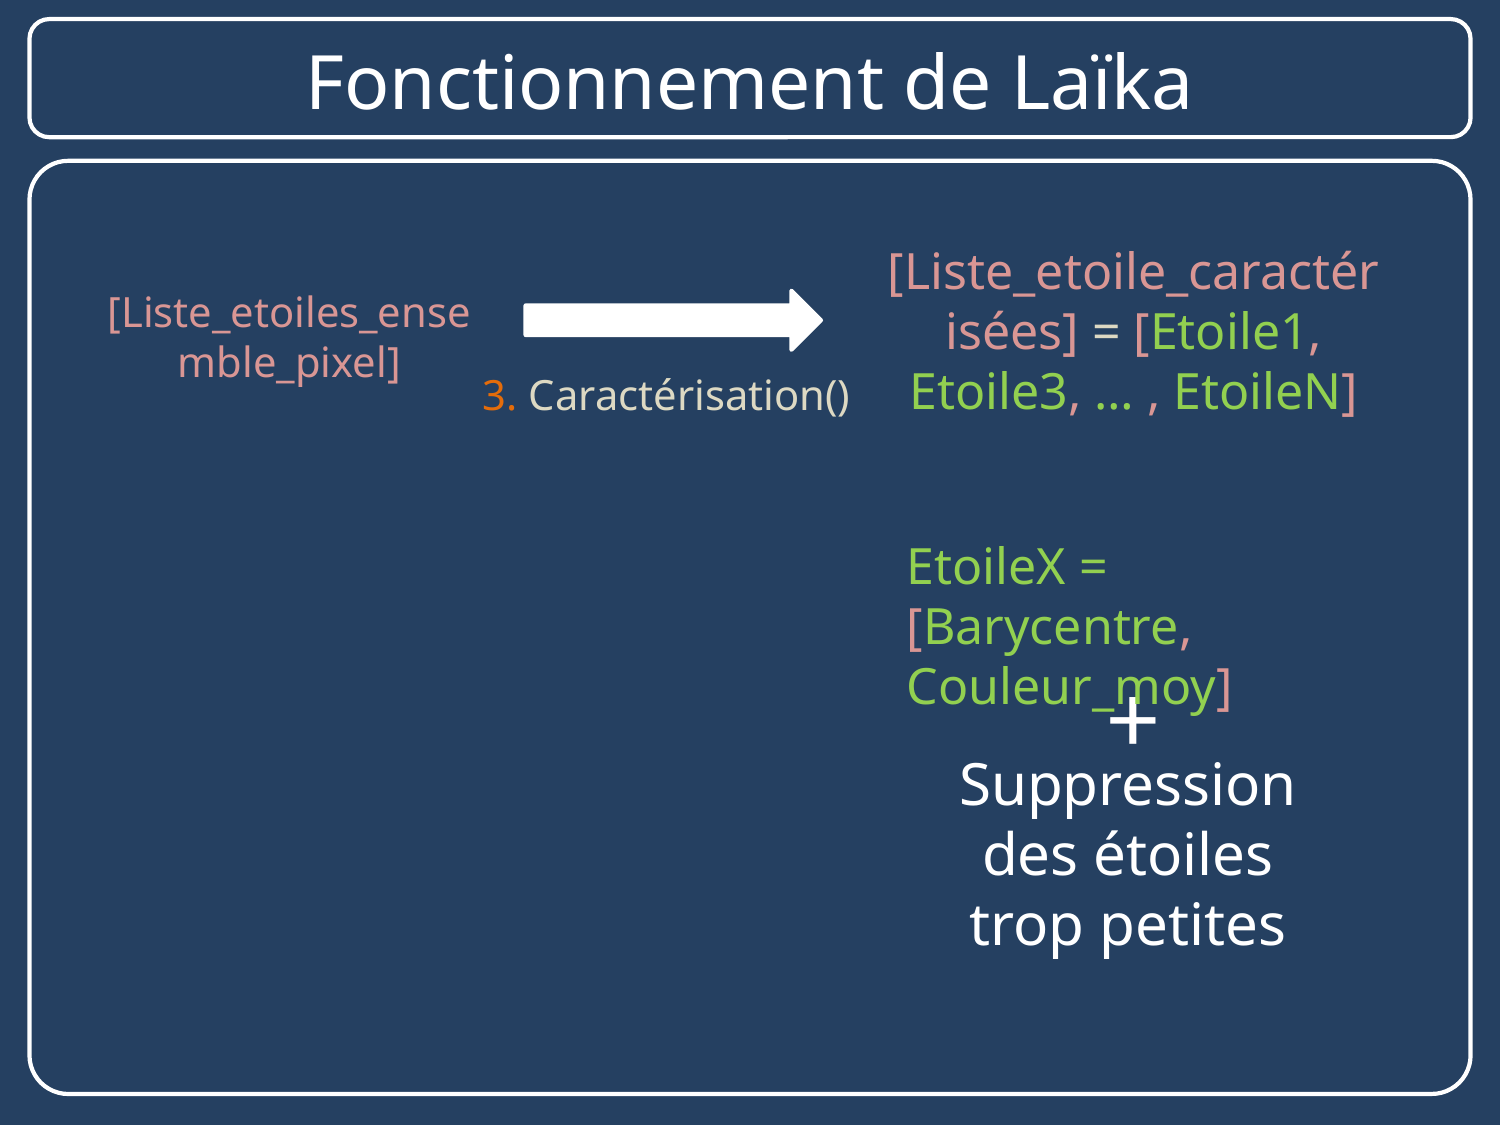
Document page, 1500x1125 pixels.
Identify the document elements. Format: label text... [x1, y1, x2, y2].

title Fonctionnement de Laïka [0, 7, 1500, 153]
text_box [27, 158, 1473, 1097]
text_box [27, 16, 1473, 140]
